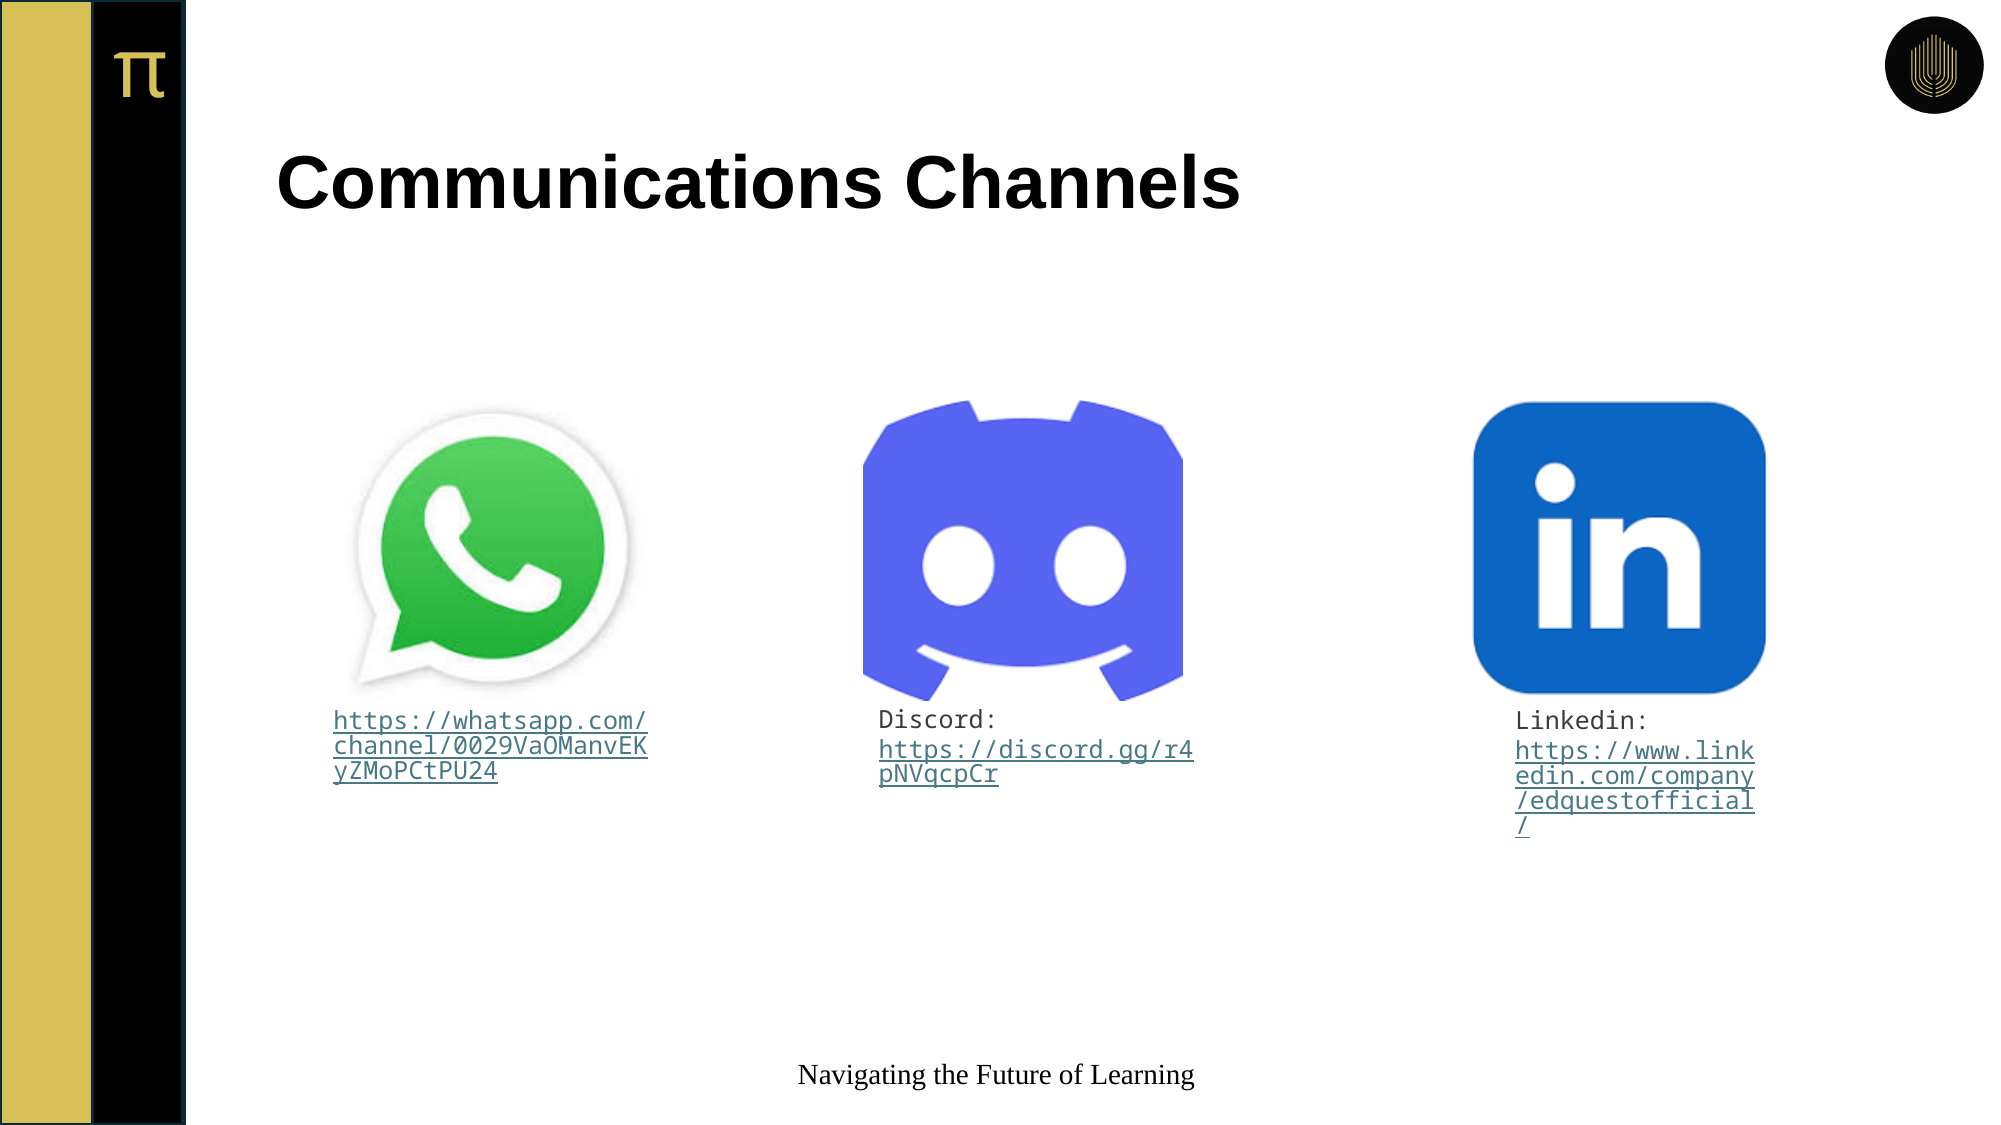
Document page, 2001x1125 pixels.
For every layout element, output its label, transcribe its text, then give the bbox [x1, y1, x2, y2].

footer Navigating the Future of Learning [662, 1042, 1338, 1103]
text_box [0, 0, 91, 1125]
picture [1460, 396, 1780, 698]
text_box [317, 400, 671, 835]
text_box Linkedin: https://www.linkedin.com/company/edquestofficial/ [1444, 697, 1780, 777]
text_box π [98, 7, 172, 122]
text_box Discord: https://discord.gg/r4pNVqcpCr [863, 699, 1216, 781]
text_box [91, 0, 184, 1125]
text_box Communications Channels [261, 29, 1867, 233]
picture [1837, 0, 2000, 165]
picture [863, 400, 1183, 702]
